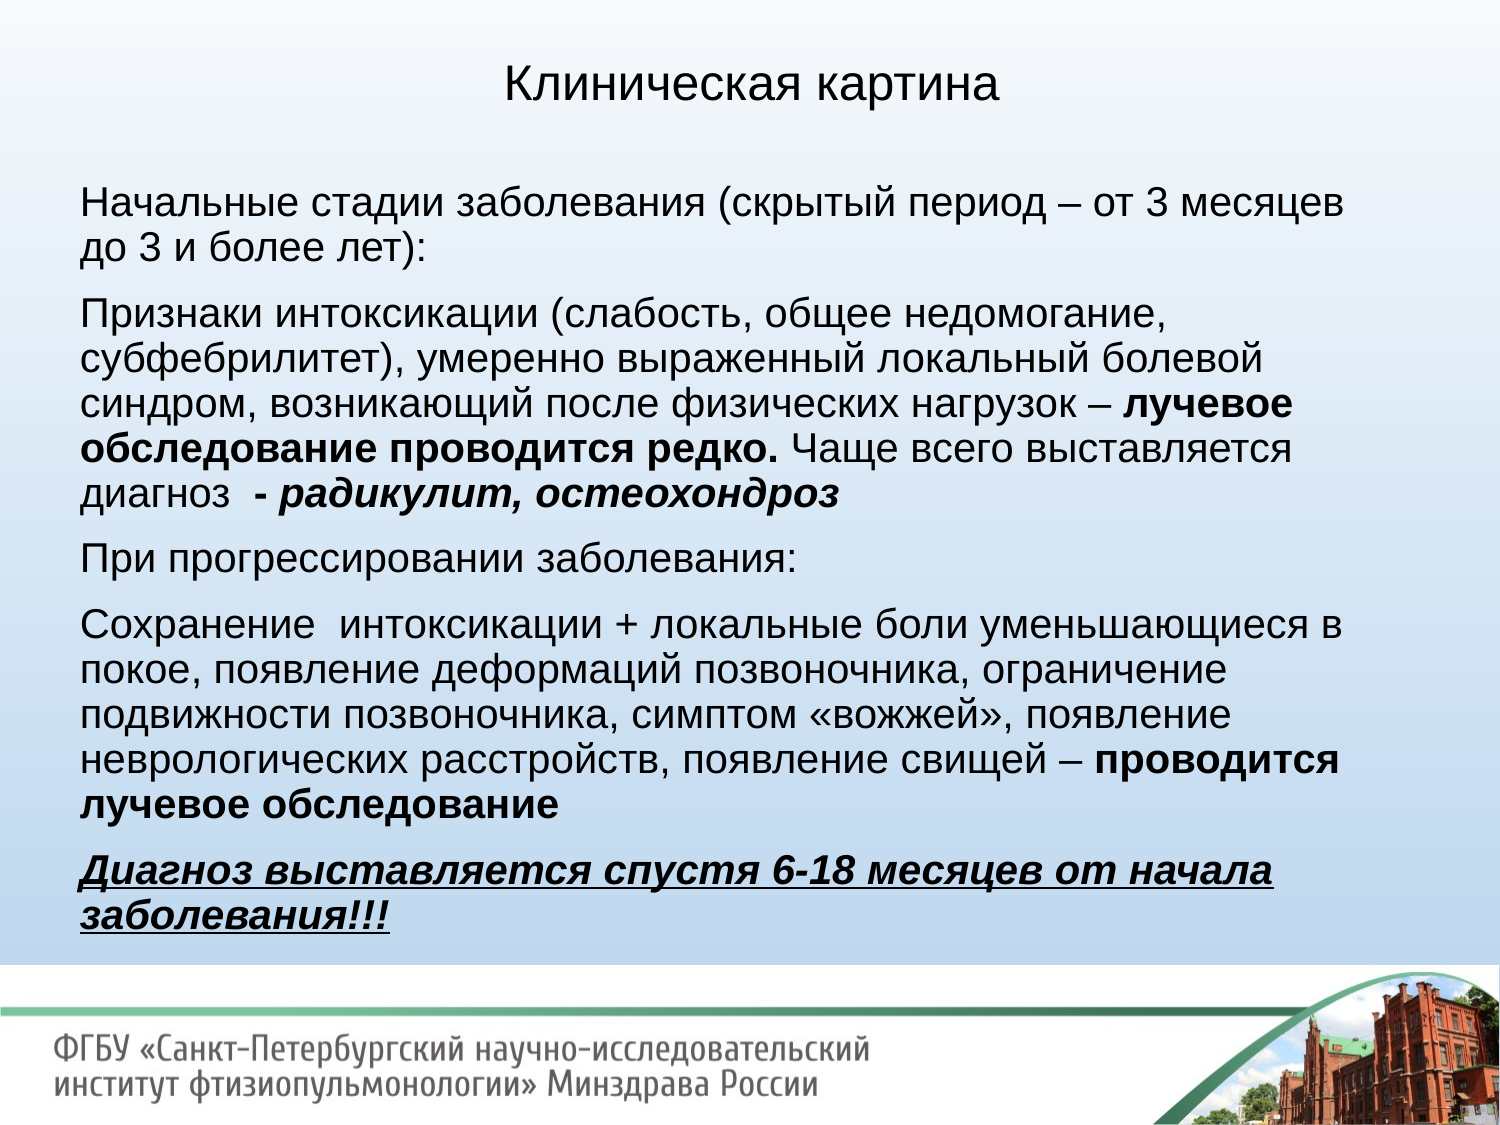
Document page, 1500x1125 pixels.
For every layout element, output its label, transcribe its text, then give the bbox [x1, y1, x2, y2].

picture [0, 965, 1499, 1125]
list Начальные стадии заболевания (скрытый период – от 3 месяцев до 3 и более лет): Признаки интоксикации (слабость, общее недомогание, субфебрилитет), умеренно выраженный локальный болевой синдром, возникающий после физических нагрузок – лучевое обследование проводится редко. Чаще всего выставляется диагноз - радикулит, остеохондроз При прогрессировании заболевания: Сохранение интоксикации + локальные боли уменьшающиеся в покое, появление деформаций позвоночника, ограничение подвижности позвоночника, симптом «вожжей», появление неврологических расстройств, появление свищей – проводится лучевое обследование Диагноз выставляется спустя 6-18 месяцев от начала заболевания!!! [64, 172, 1416, 981]
title Клиническая картина [76, 30, 1428, 138]
